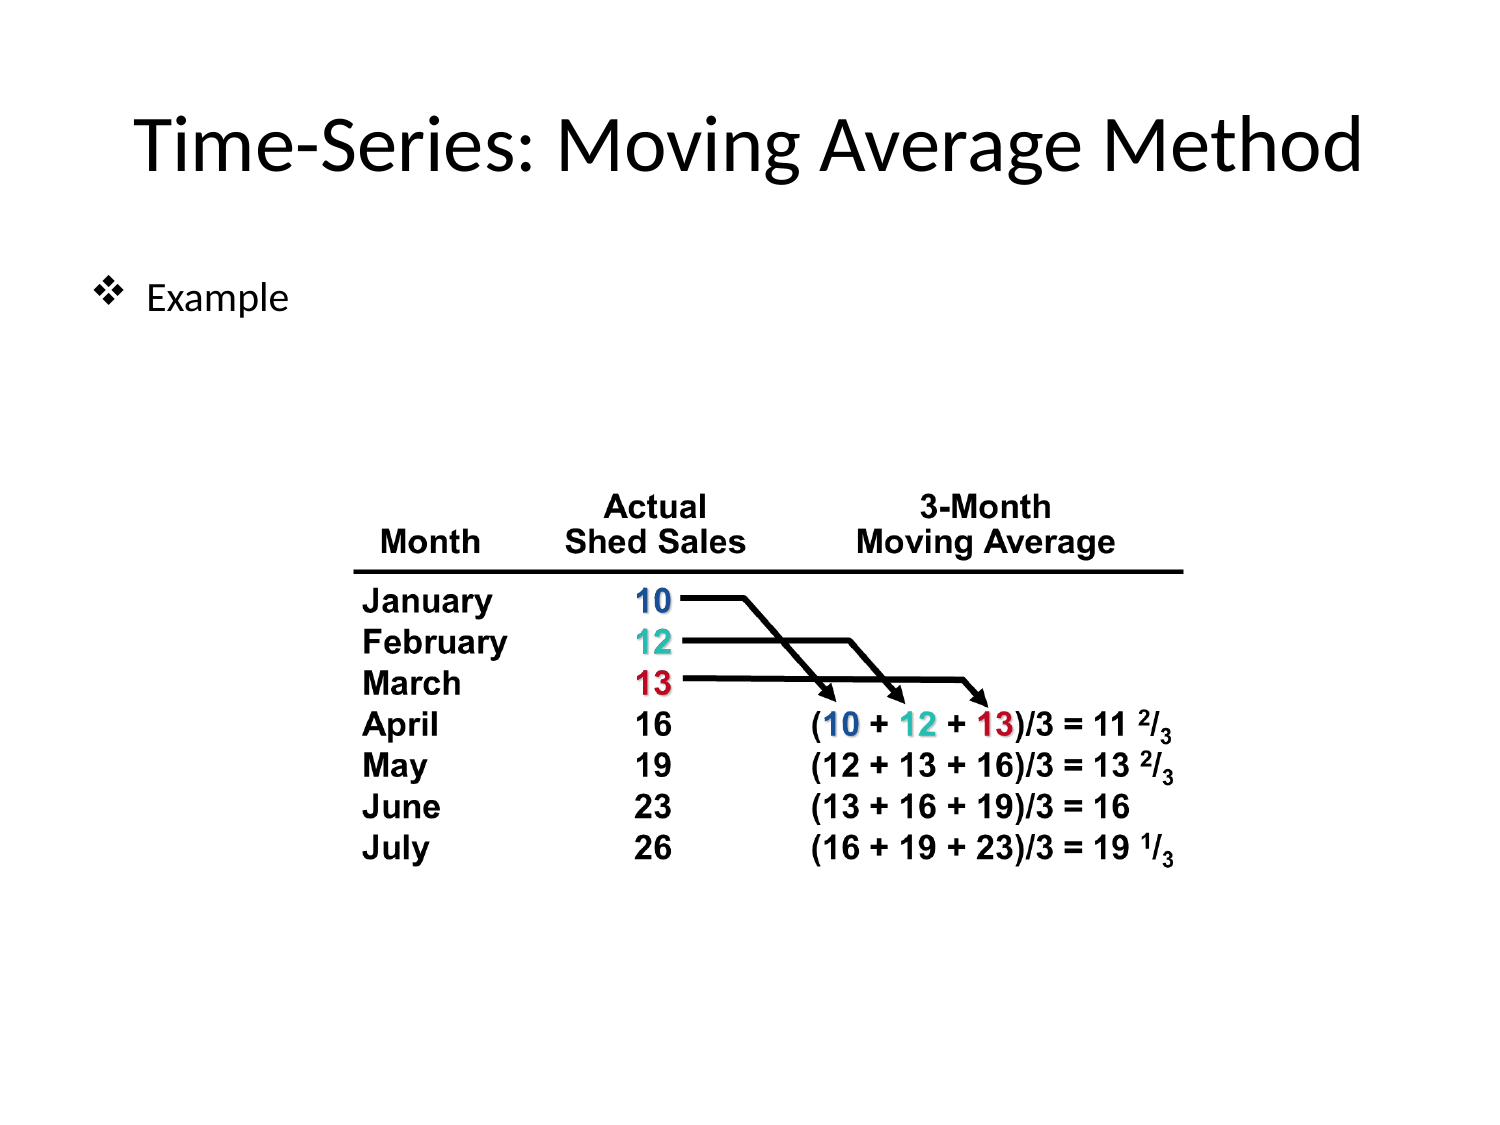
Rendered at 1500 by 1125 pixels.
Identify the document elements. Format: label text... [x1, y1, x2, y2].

title Time-Series: Moving Average Method [75, 45, 1425, 233]
list Example [75, 262, 1425, 1005]
picture [340, 474, 1188, 888]
